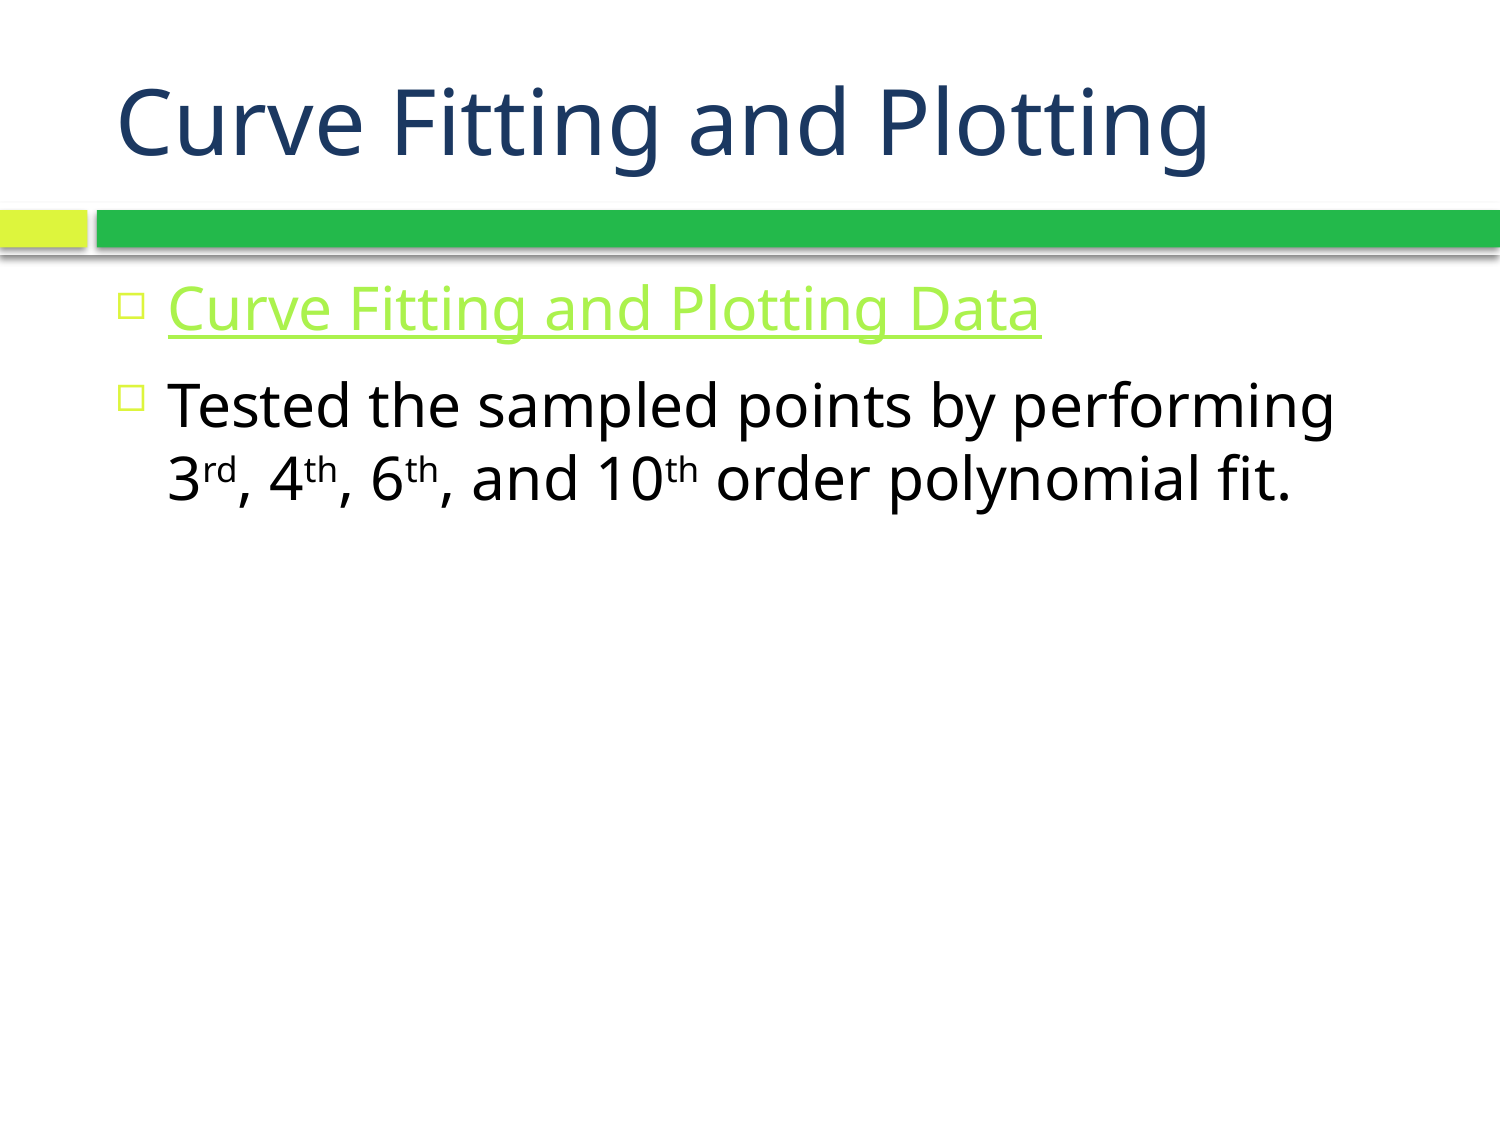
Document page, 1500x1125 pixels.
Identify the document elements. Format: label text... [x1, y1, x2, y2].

list Curve Fitting and Plotting Data Tested the sampled points by performing 3rd, 4th, 6th, and 10th order polynomial fit. [100, 262, 1438, 1000]
title Curve Fitting and Plotting [100, 37, 1438, 200]
